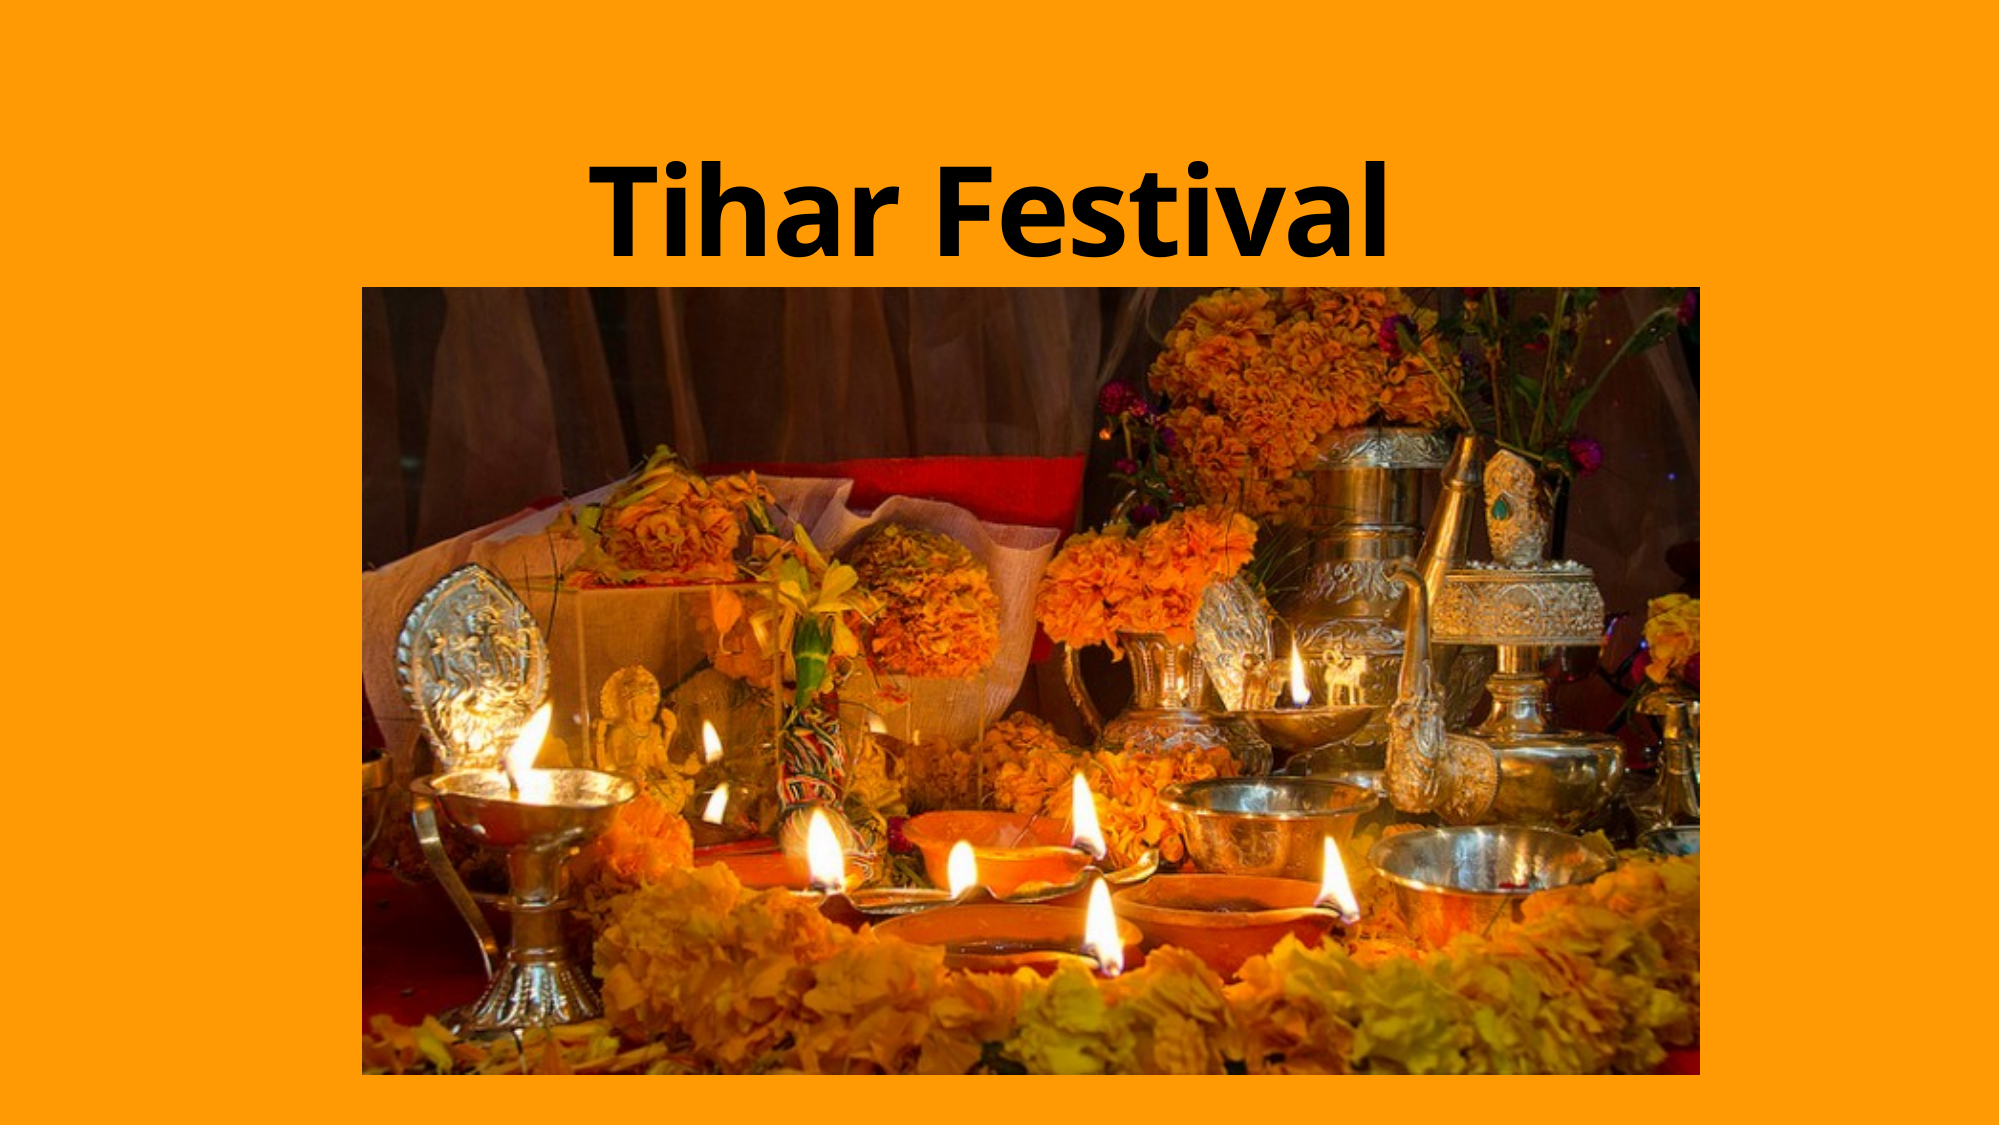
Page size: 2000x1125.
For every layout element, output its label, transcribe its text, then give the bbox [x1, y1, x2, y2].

title Tihar Festival [107, 81, 1875, 354]
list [361, 287, 1700, 1075]
